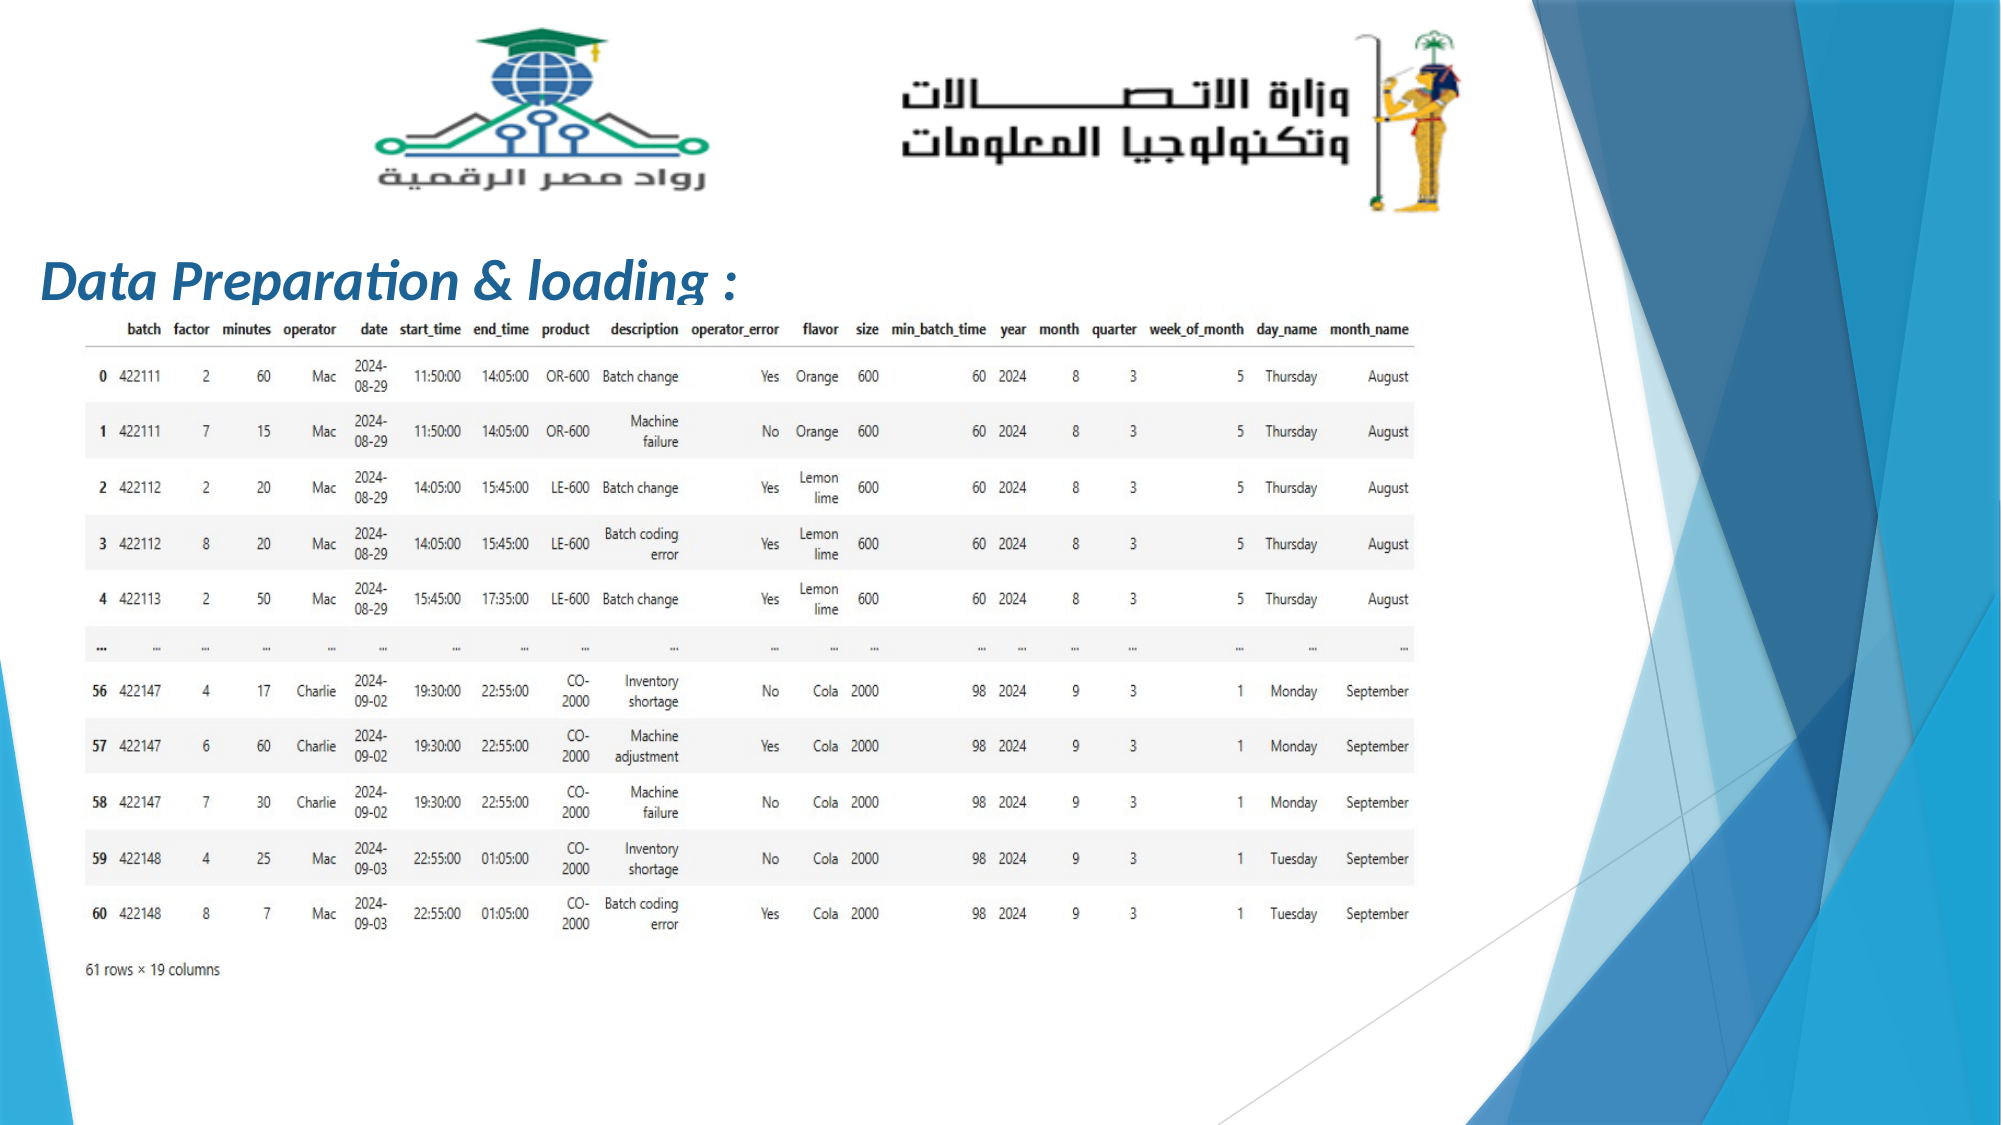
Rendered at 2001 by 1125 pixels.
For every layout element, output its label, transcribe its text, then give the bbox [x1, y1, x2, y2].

picture [856, 1, 1501, 239]
picture [81, 305, 1423, 978]
list Data Preparation & loading : [25, 100, 1972, 1074]
picture [313, 1, 764, 239]
